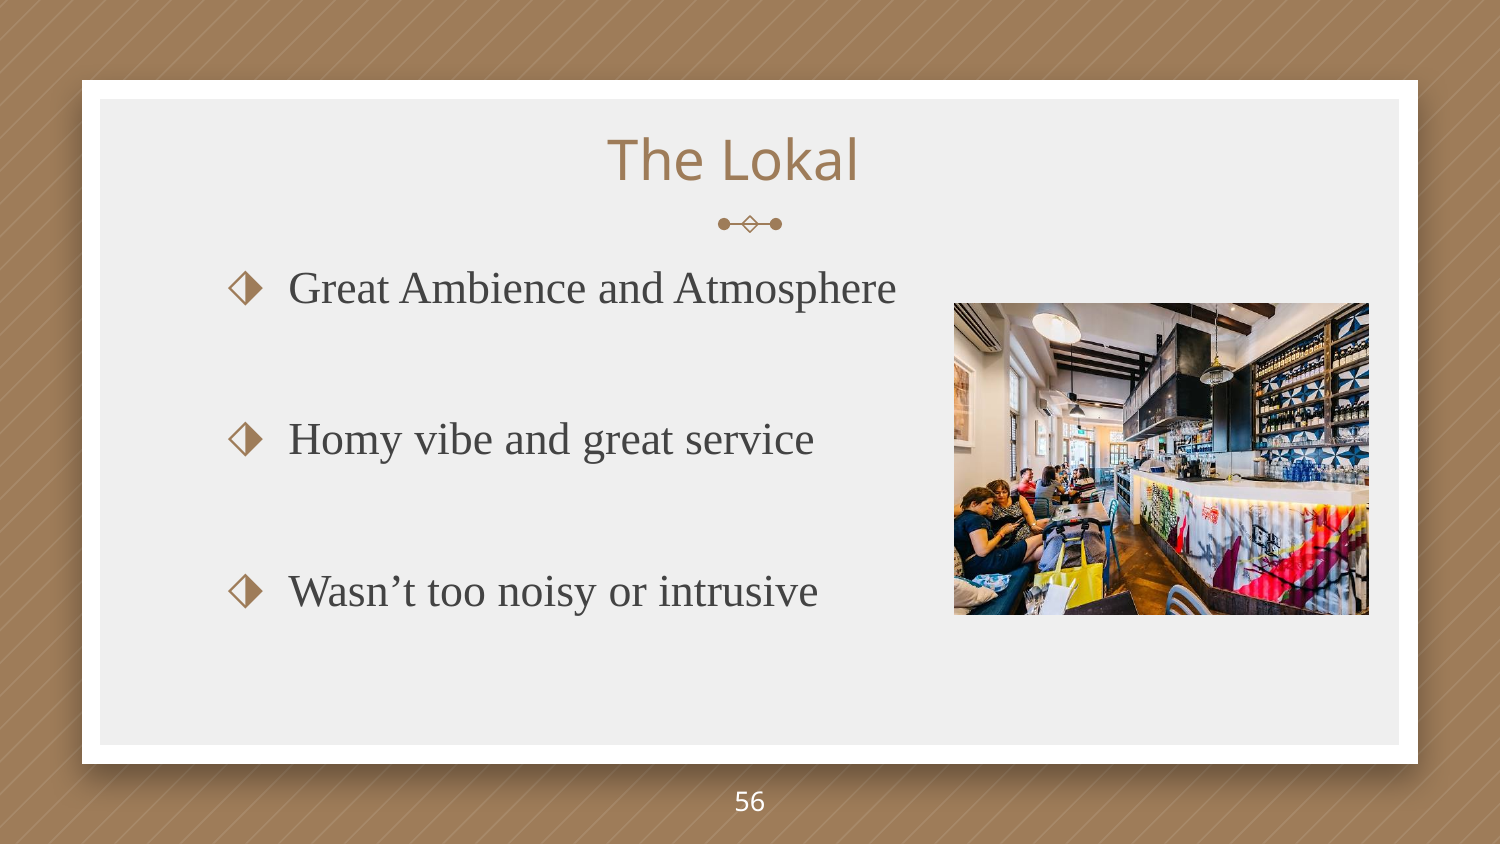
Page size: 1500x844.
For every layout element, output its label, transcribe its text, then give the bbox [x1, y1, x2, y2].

slide_number ‹#› [0, 762, 1500, 844]
title The Lokal [146, 66, 1336, 207]
list Great Ambience and Atmosphere Homy vibe and great service Wasn’t too noisy or intrusive [198, 234, 937, 684]
picture [953, 303, 1369, 615]
